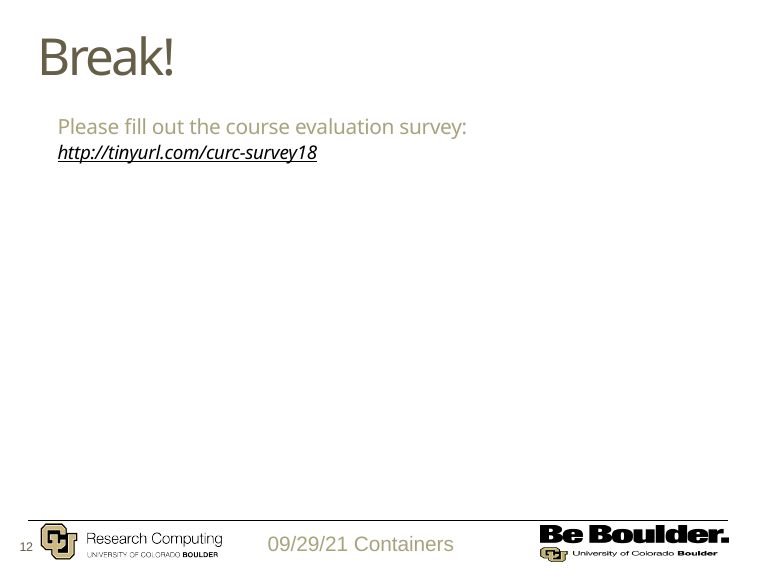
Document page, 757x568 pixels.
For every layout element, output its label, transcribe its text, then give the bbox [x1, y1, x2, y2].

title Break! [35, 21, 286, 119]
slide_number 12 [15, 539, 35, 562]
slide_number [265, 530, 489, 556]
picture [540, 525, 729, 562]
text_box Please fill out the course evaluation survey: http://tinyurl.com/curc-survey18 [55, 111, 489, 167]
picture [40, 523, 222, 560]
